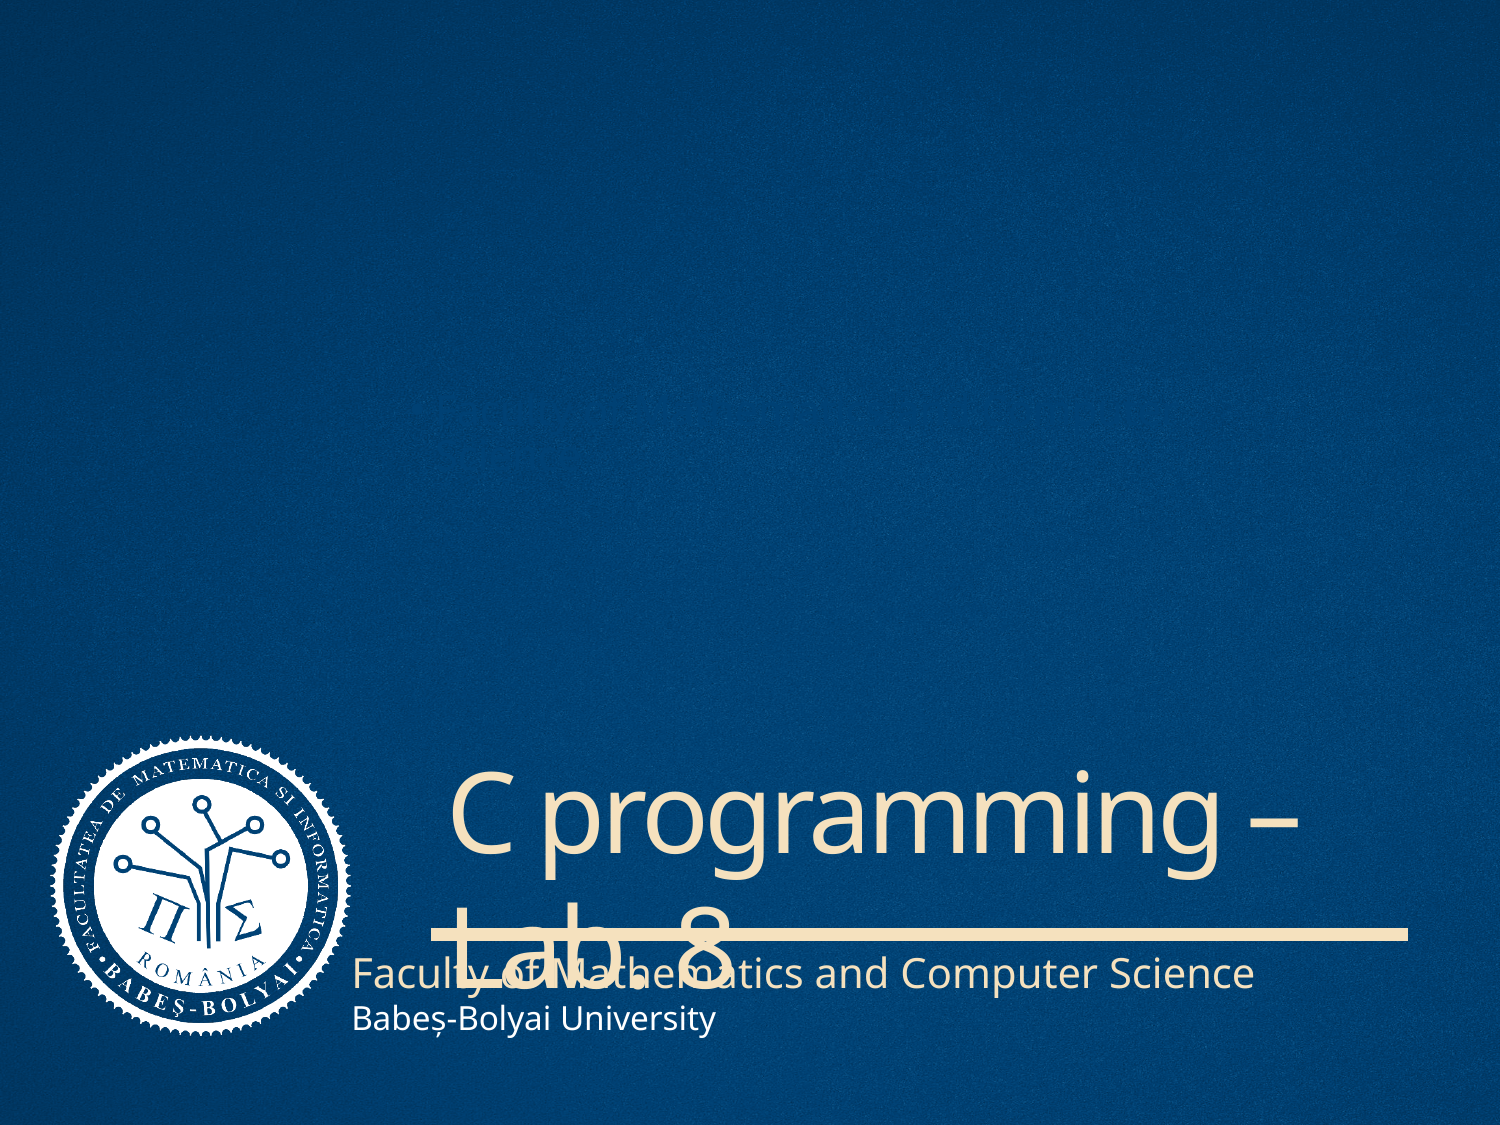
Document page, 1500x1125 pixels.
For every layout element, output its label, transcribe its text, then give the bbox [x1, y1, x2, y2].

title C programming – Lab. 8 [431, 733, 1408, 930]
picture [0, 0, 1500, 1125]
subtitle Faculty of Mathematics and Computer Science [395, 381, 1335, 487]
